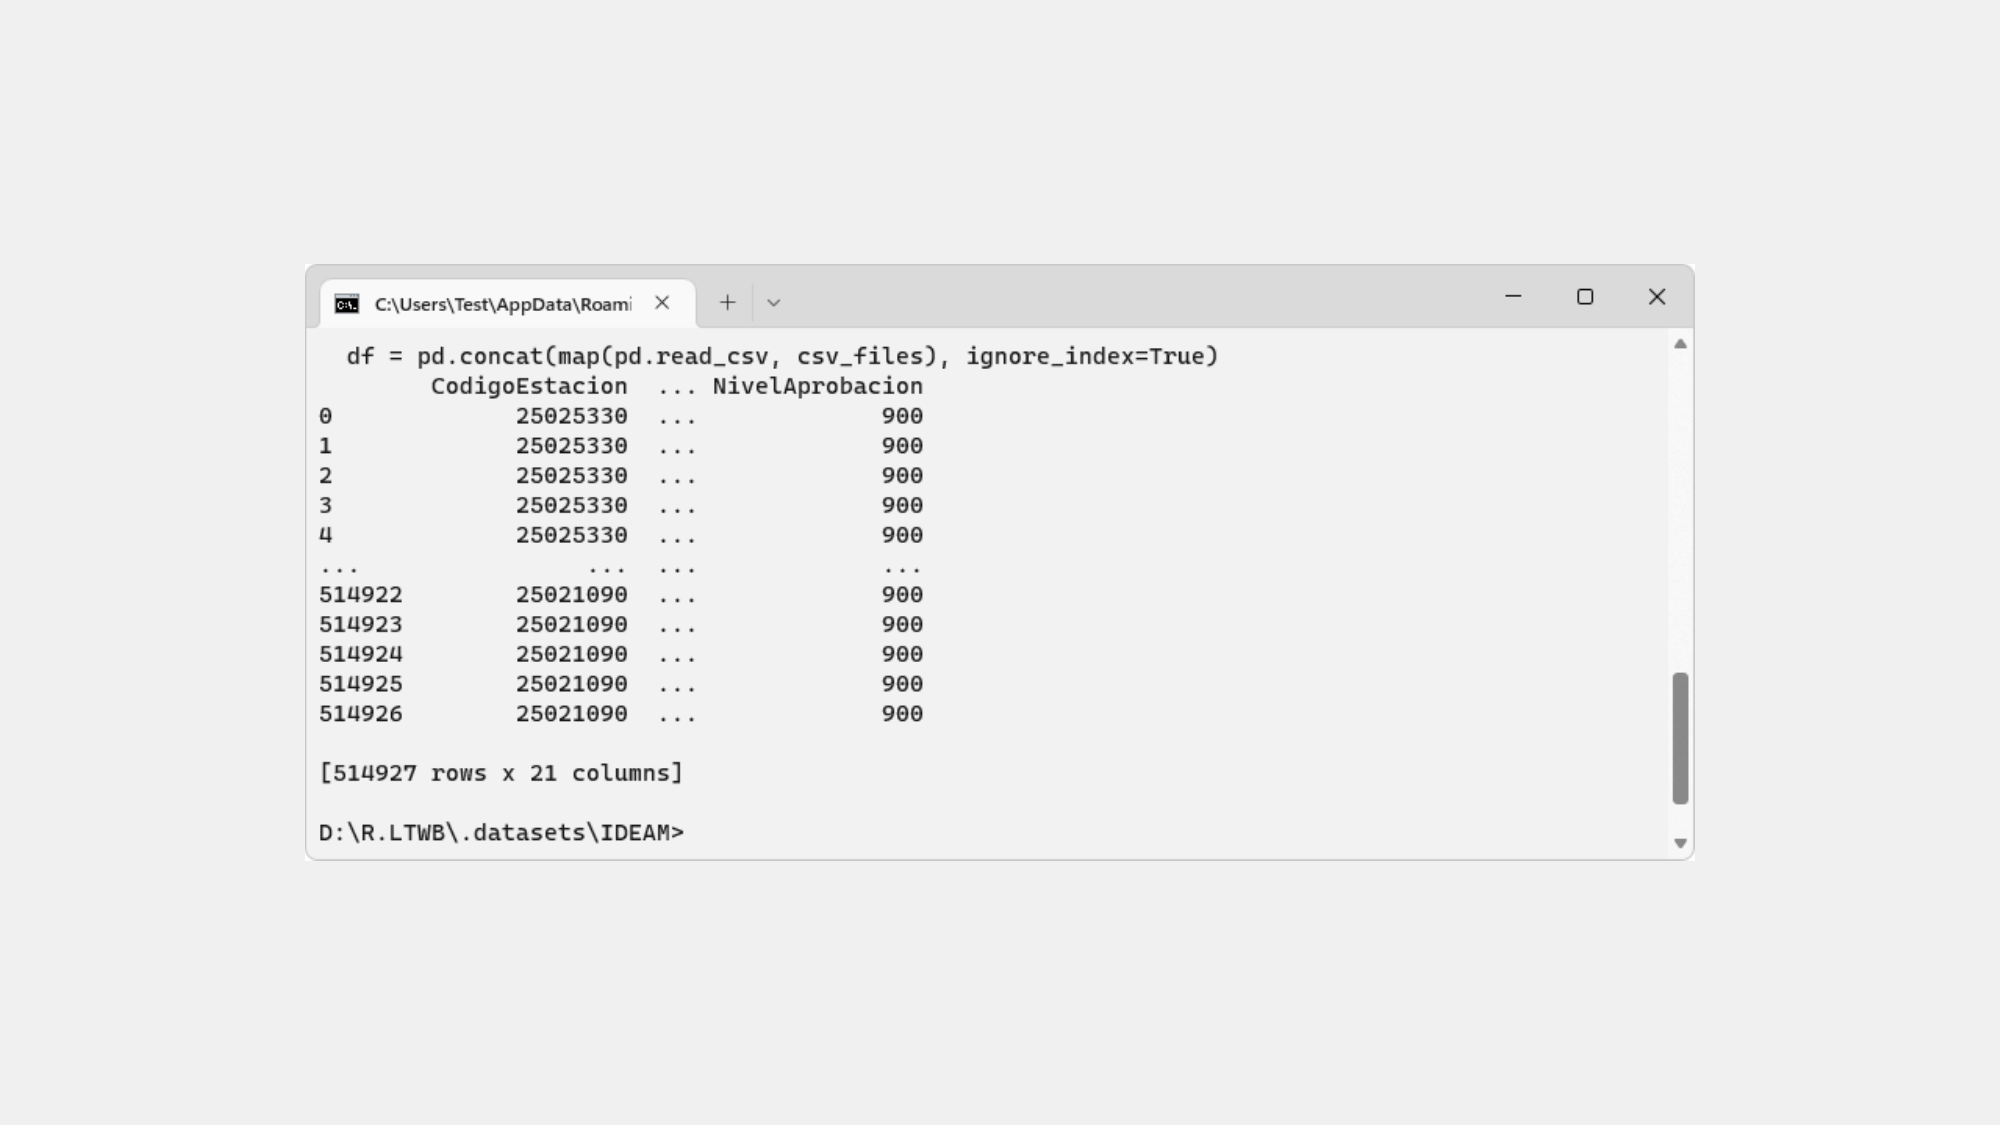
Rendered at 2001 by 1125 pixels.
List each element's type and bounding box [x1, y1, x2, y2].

picture [305, 264, 1695, 861]
